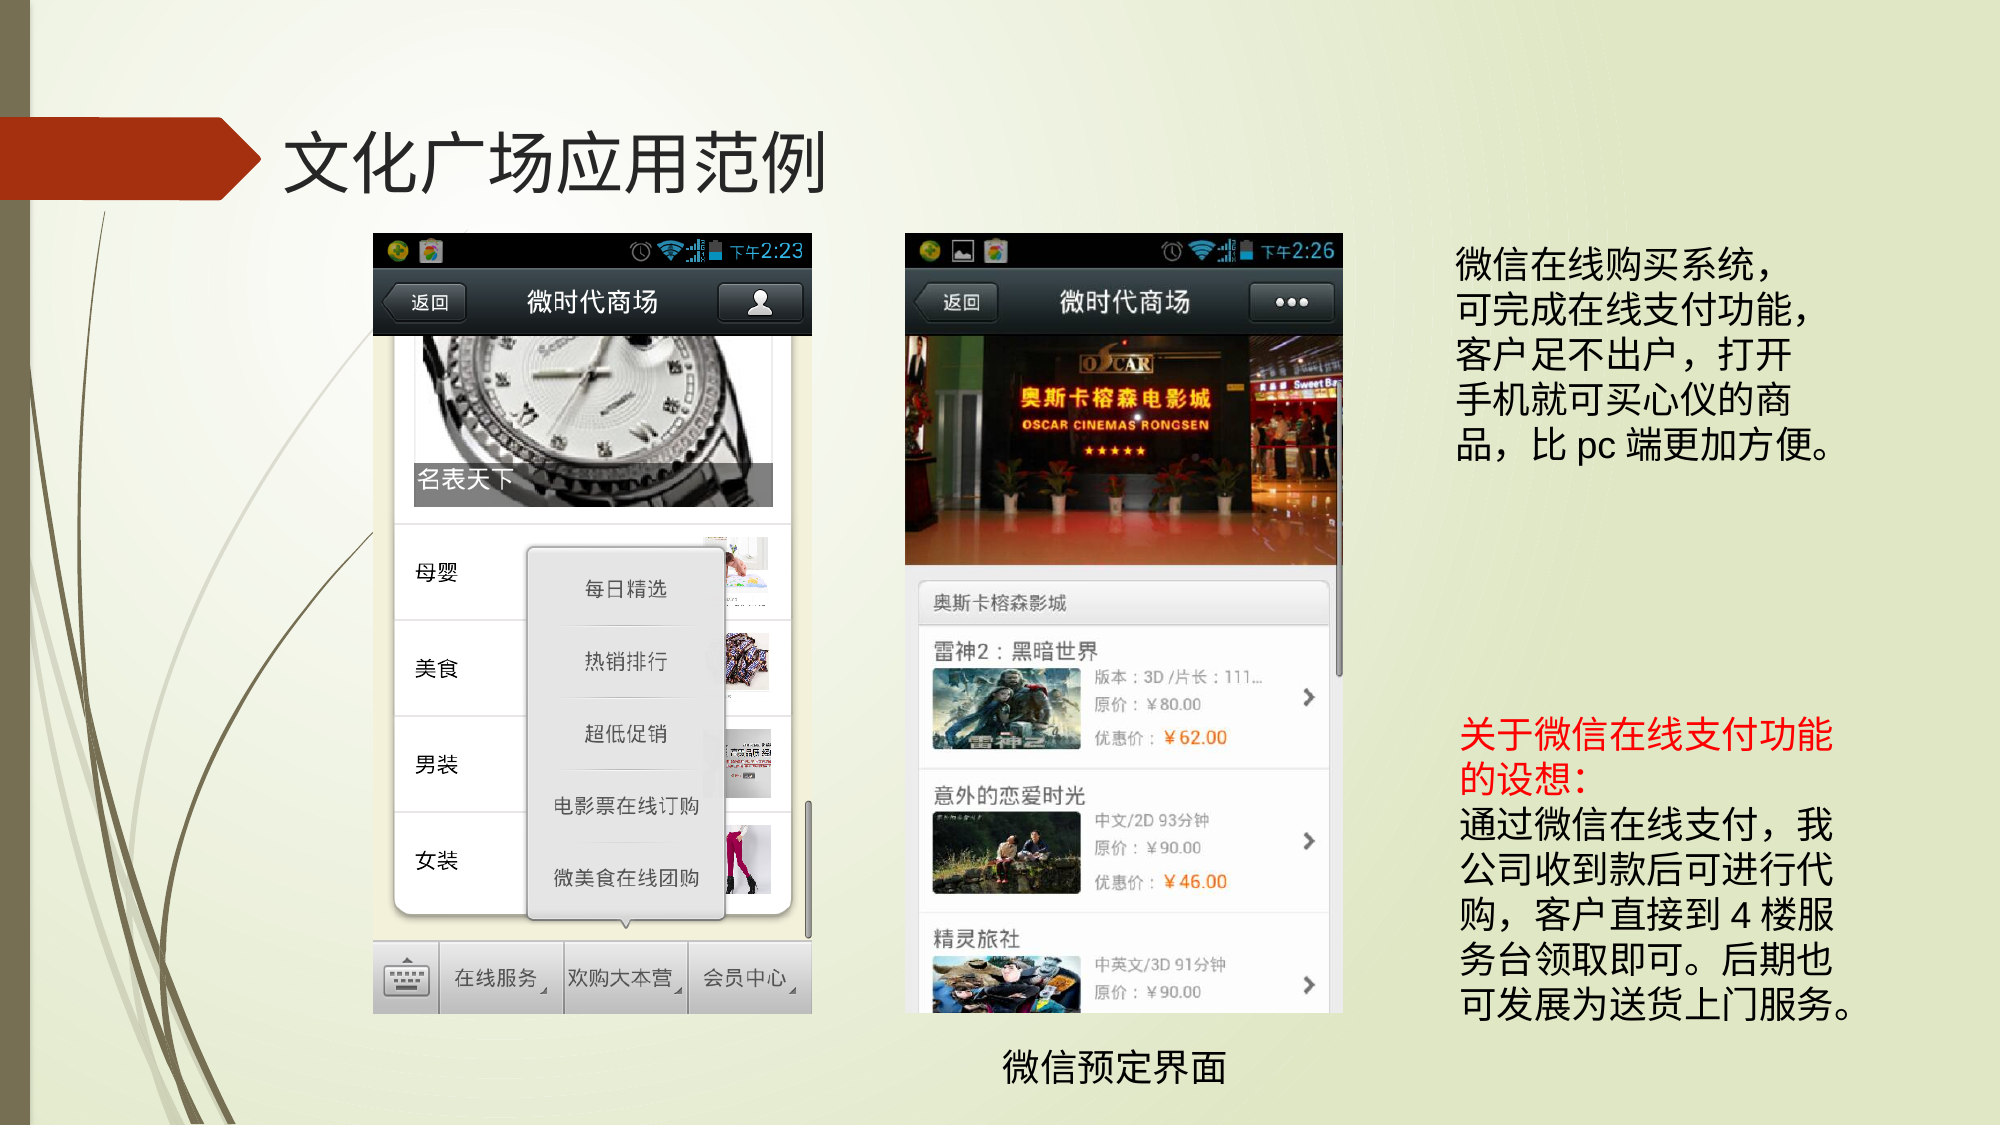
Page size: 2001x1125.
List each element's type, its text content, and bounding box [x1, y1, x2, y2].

picture [904, 233, 1343, 1013]
text_box 微信预定界面 [987, 1036, 1243, 1097]
text_box 微信在线购买系统， 可完成在线支付功能， 客户足不出户，打开 手机就可买心仪的商 品，比pc端更加方便。 [1440, 233, 1878, 474]
picture [373, 233, 812, 1014]
title 文化广场应用范例 [267, 112, 1376, 210]
text_box 关于微信在线支付功能的设想： 通过微信在线支付，我公司收到款后可进行代购，客户直接到4楼服务台领取即可。后期也可发展为送货上门服务。 [1444, 703, 1882, 1034]
